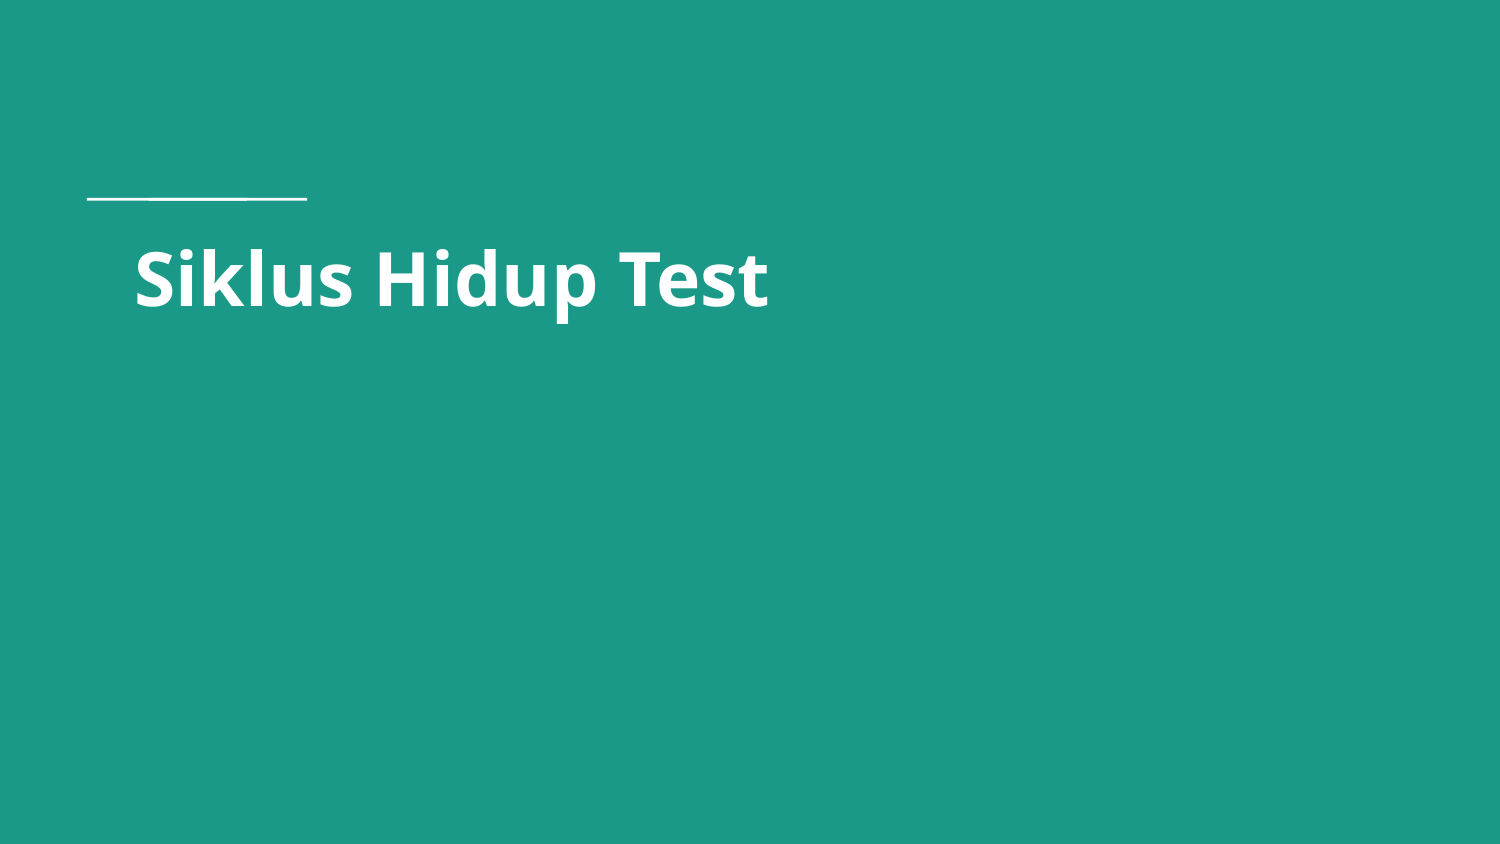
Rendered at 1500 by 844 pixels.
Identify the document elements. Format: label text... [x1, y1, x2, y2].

title Siklus Hidup Test [119, 216, 1381, 466]
